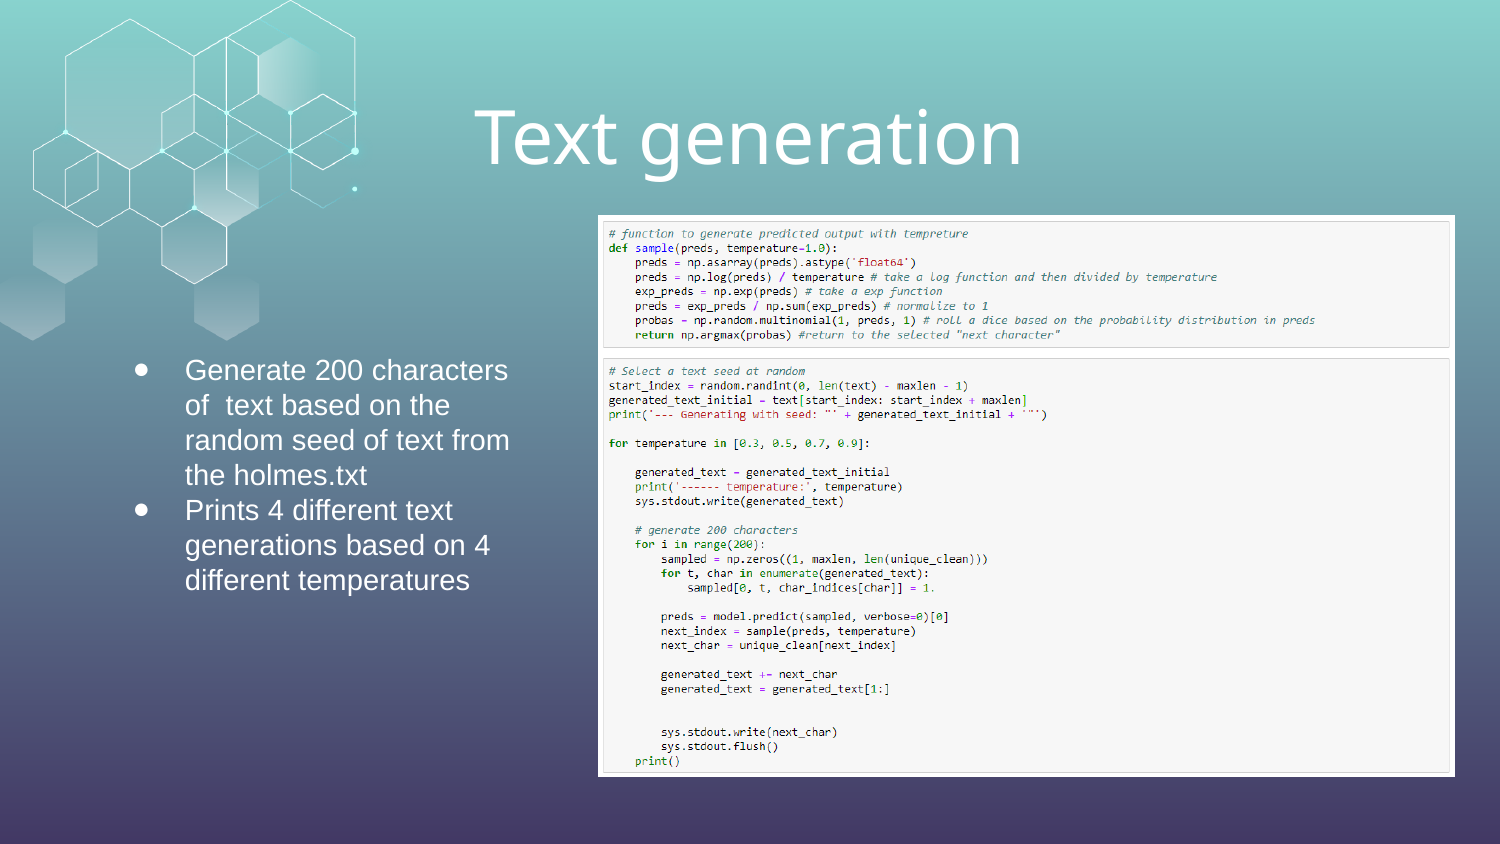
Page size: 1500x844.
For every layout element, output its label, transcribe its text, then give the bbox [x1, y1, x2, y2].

picture [0, 0, 378, 341]
text_box Generate 200 characters of text based on the random seed of text from the holmes.txt Prints 4 different text generations based on 4 different temperatures [94, 336, 529, 612]
title Text generation [88, 74, 1412, 185]
picture [598, 214, 1455, 778]
